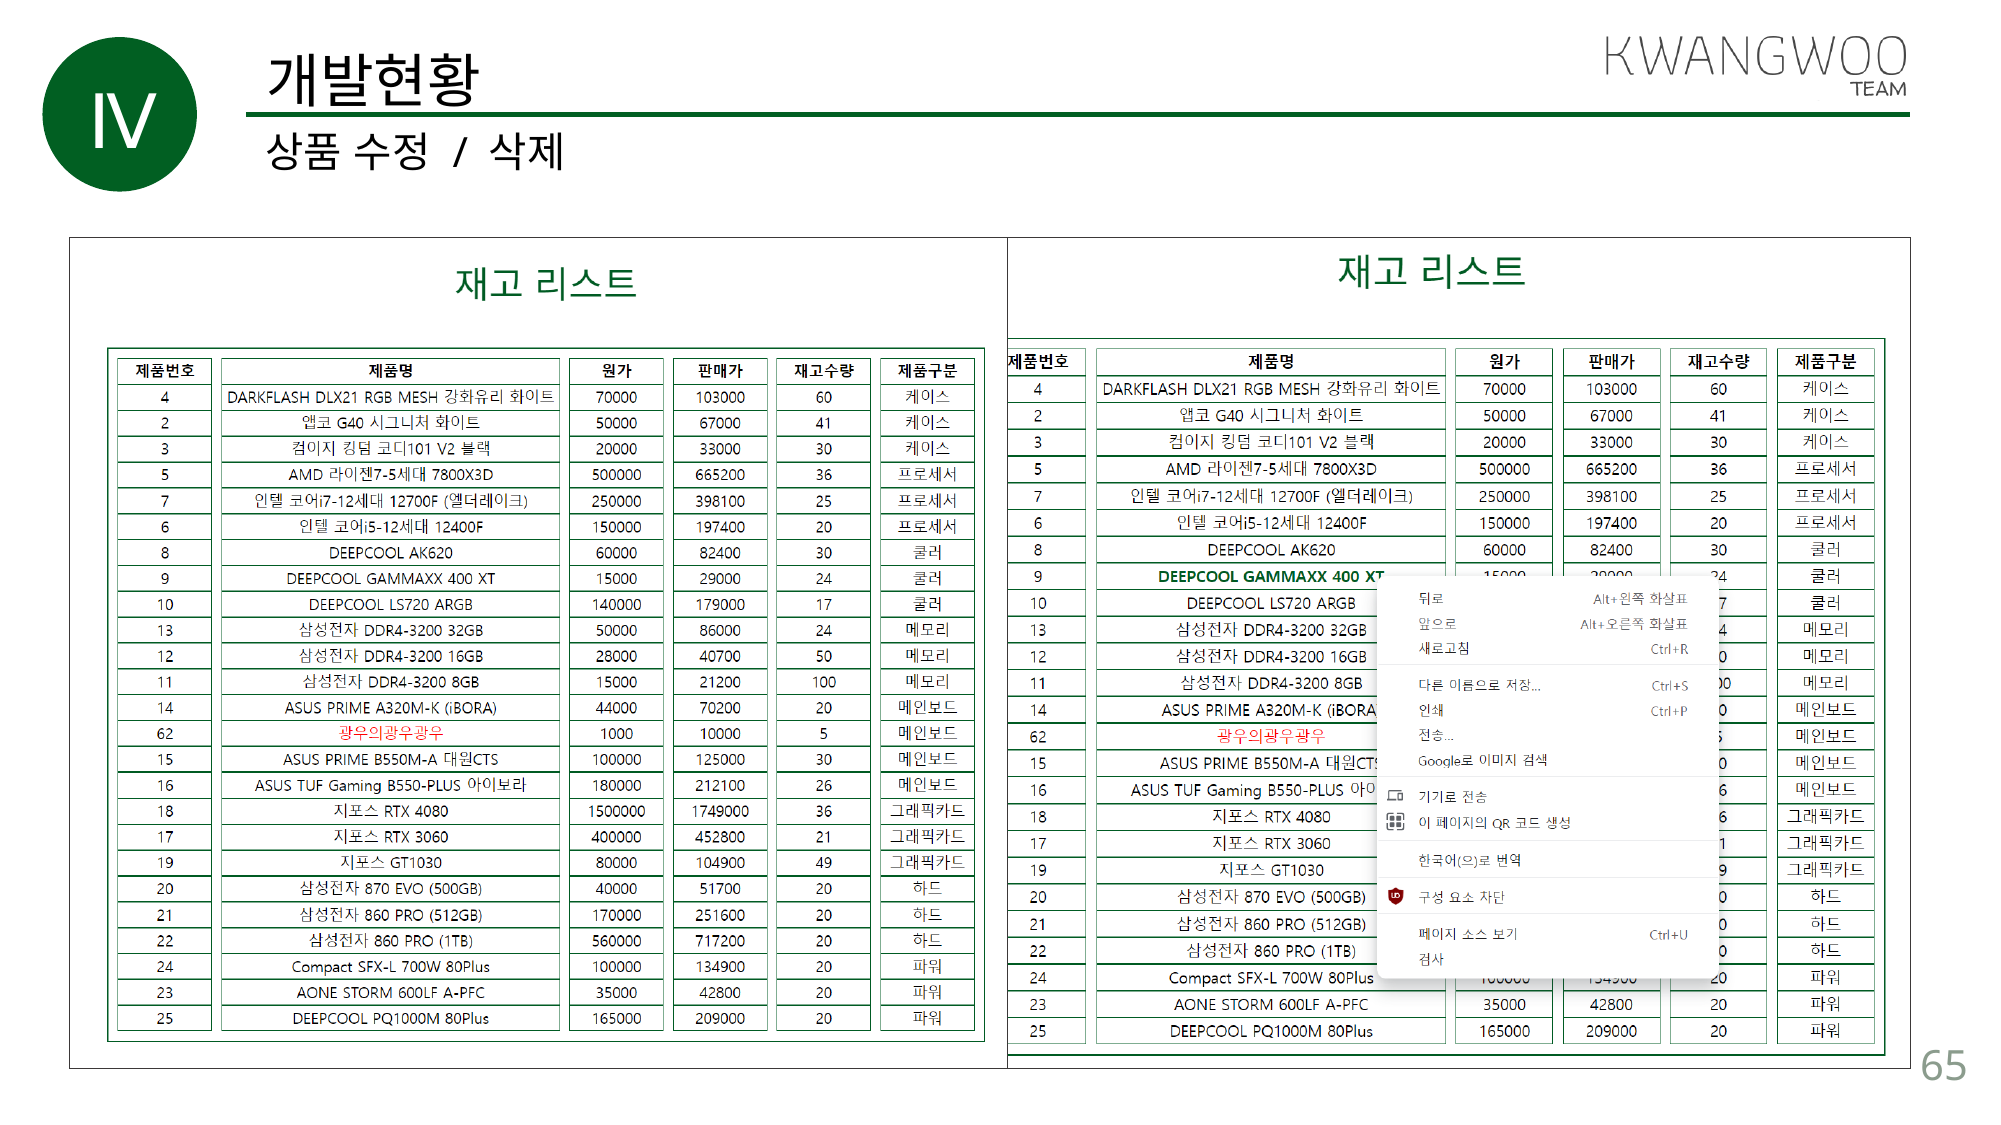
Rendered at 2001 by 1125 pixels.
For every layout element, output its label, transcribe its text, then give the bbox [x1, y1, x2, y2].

slide_number 65 [1533, 1037, 1984, 1098]
text_box [41, 36, 198, 193]
text_box 개발현황 [252, 115, 496, 122]
picture [69, 237, 1911, 1069]
text_box 개발현황 [252, 37, 496, 114]
text_box 상품 수정 / 삭제 [250, 118, 581, 184]
picture [1602, 32, 1911, 101]
text_box Ⅳ [73, 66, 173, 172]
